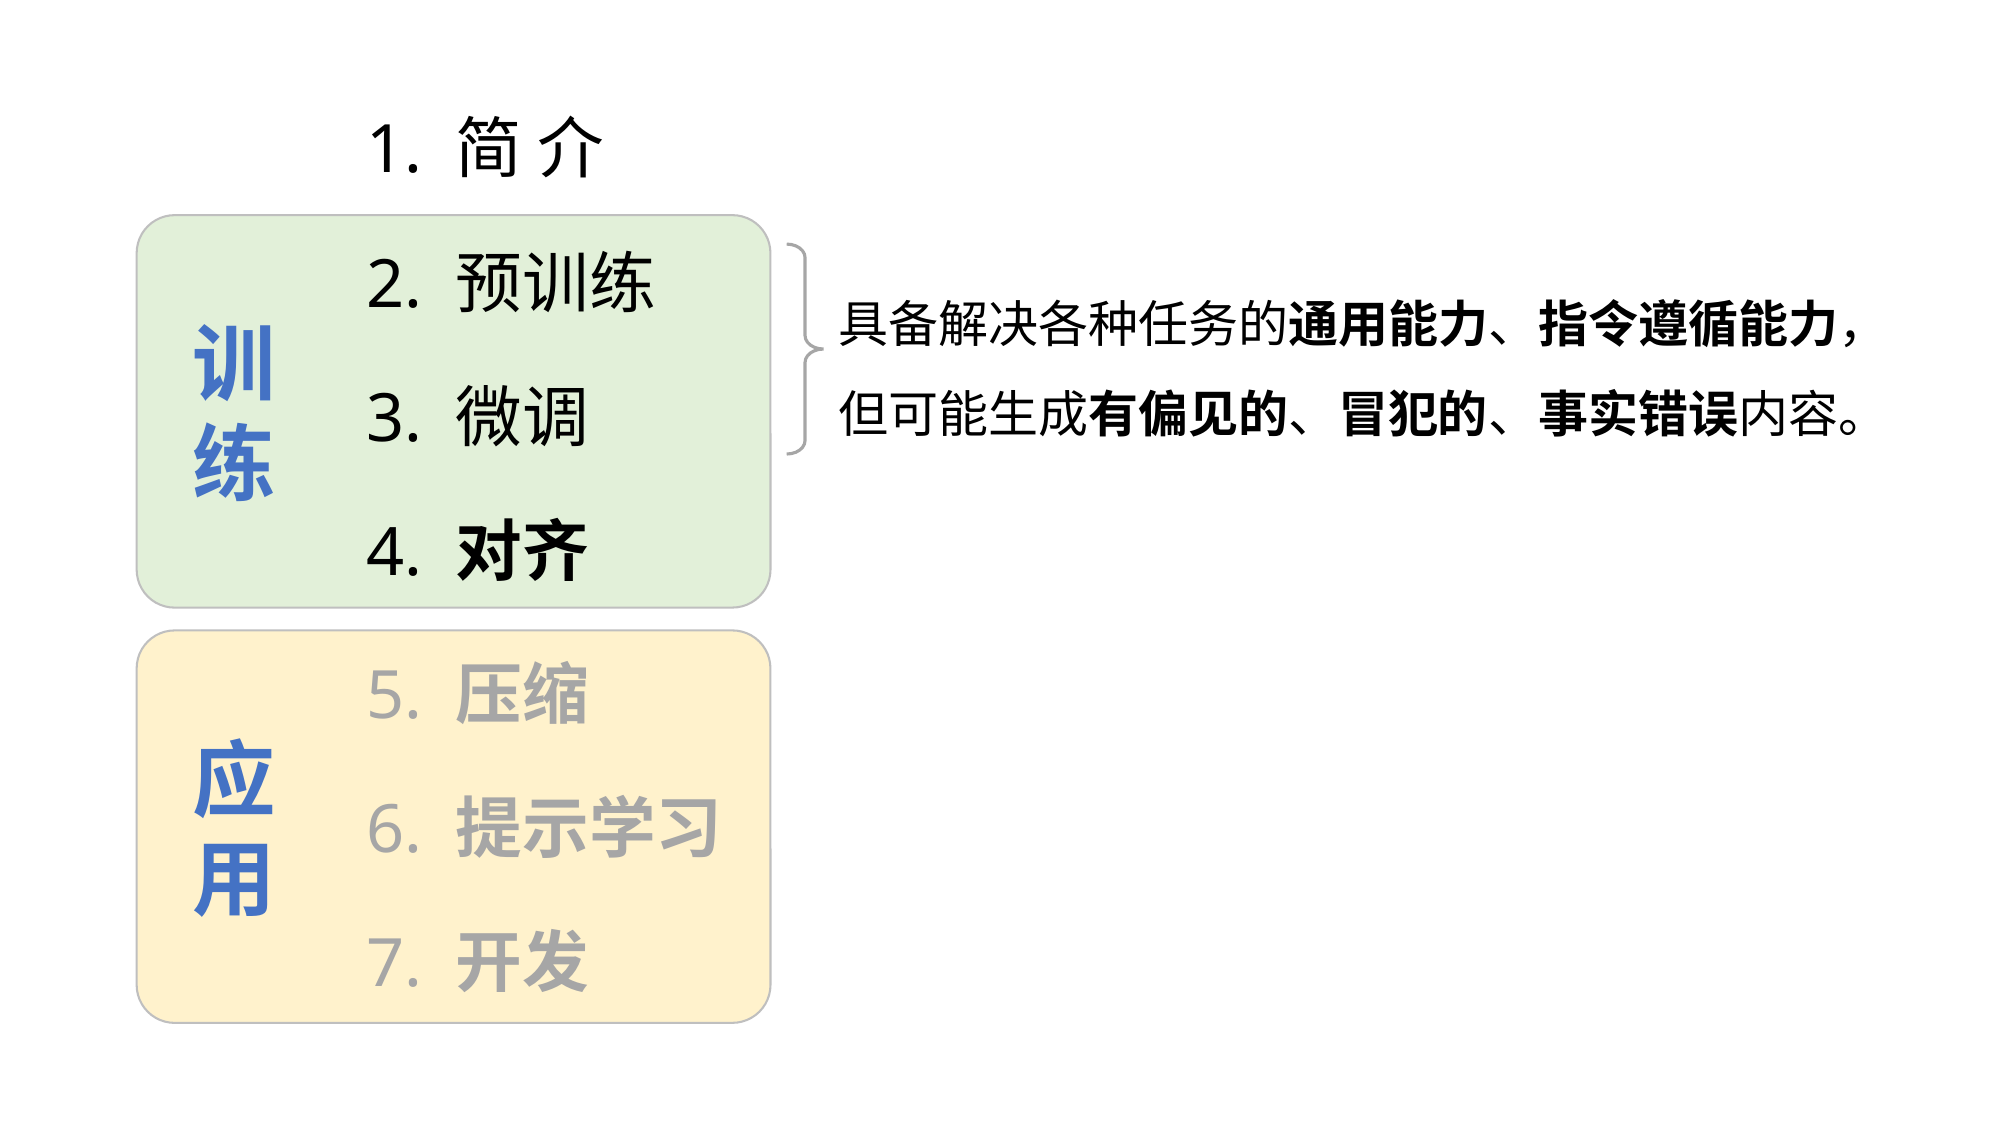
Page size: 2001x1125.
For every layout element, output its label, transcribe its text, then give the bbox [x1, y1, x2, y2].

text_box 具备解决各种任务的通用能力、指令遵循能力， 但可能生成有偏见的、冒犯的、事实错误内容。 [823, 255, 1915, 450]
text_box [136, 98, 771, 1023]
text_box [786, 243, 824, 455]
